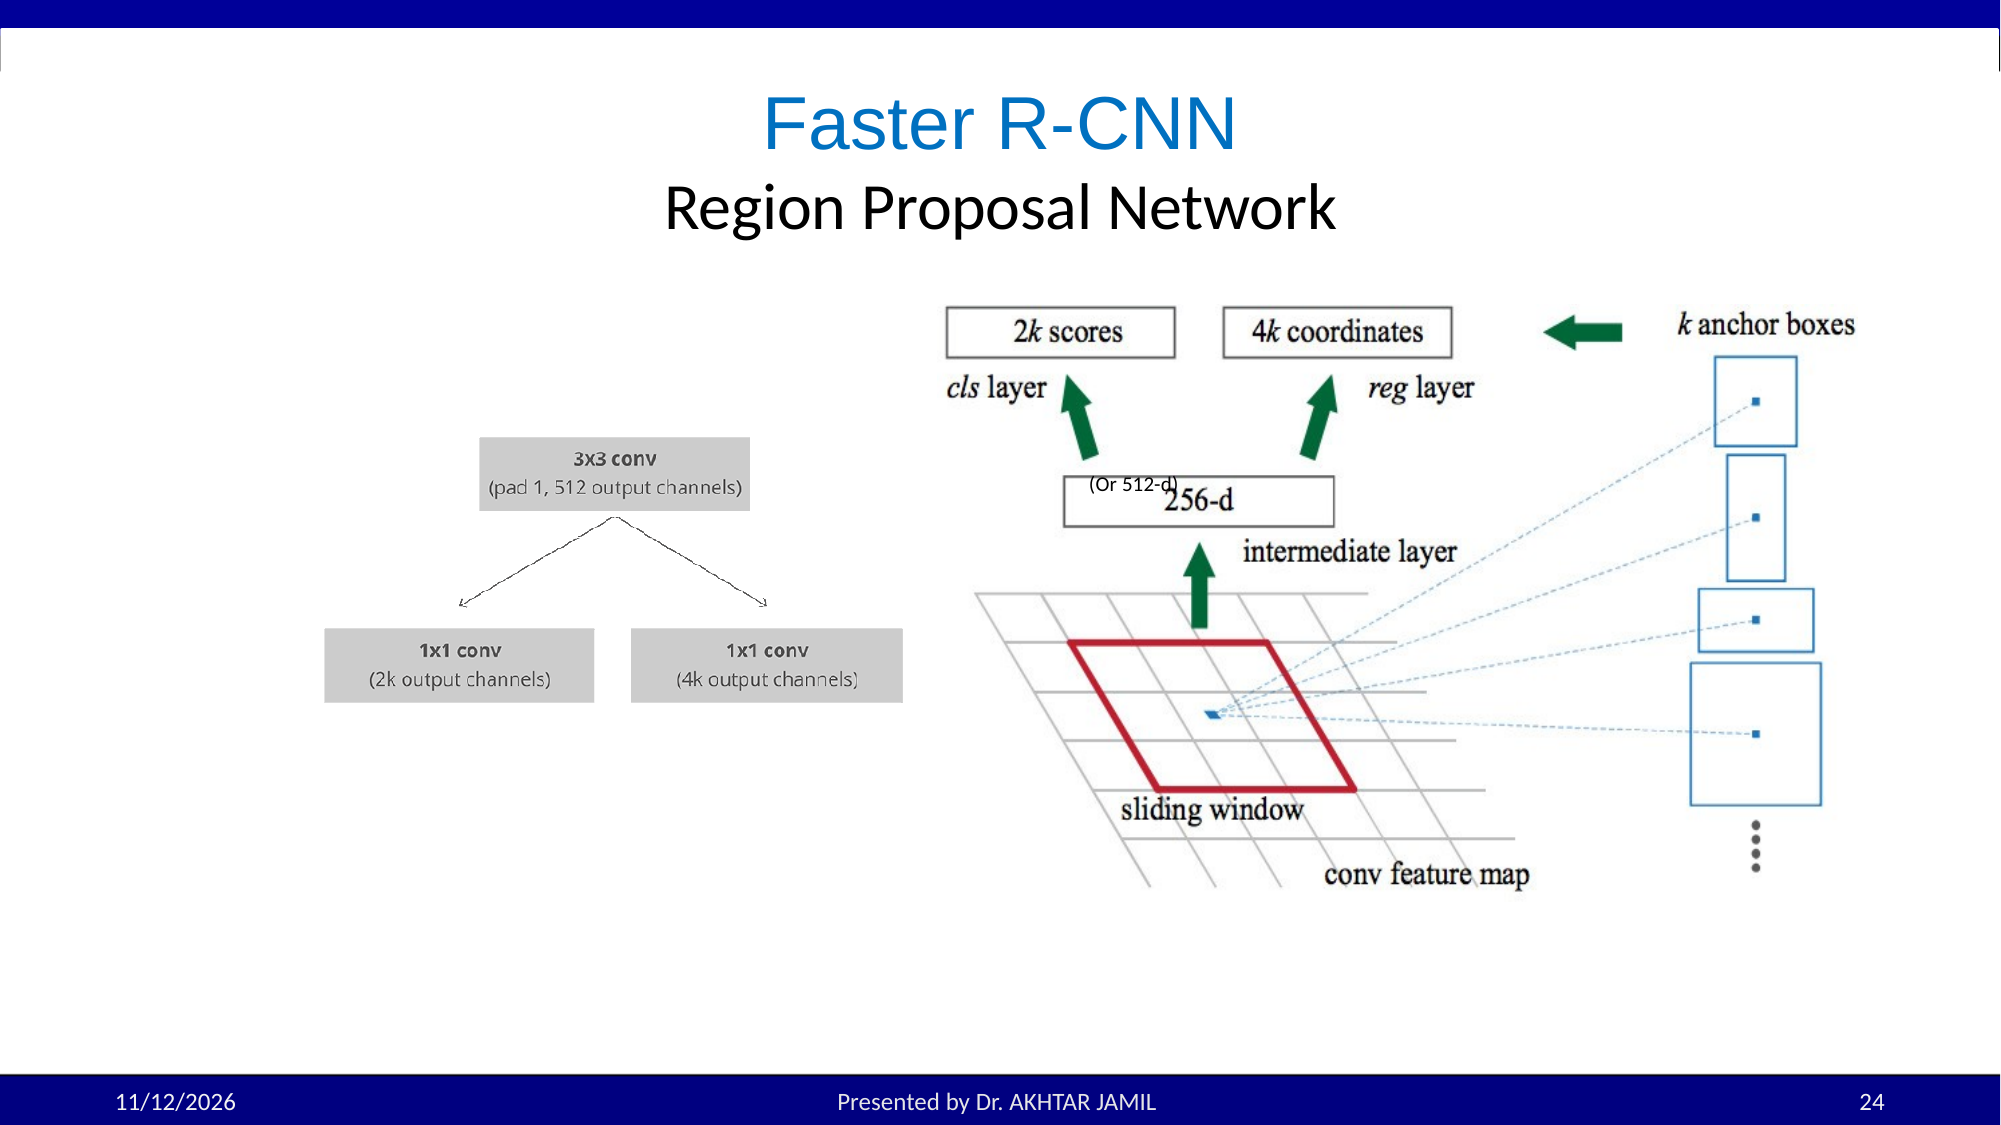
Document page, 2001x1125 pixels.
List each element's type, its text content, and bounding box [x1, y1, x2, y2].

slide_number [99, 1062, 567, 1125]
title Faster R-CNN Region Proposal Network [99, 73, 1900, 264]
slide_number 24 [1433, 1062, 1900, 1125]
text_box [630, 627, 903, 704]
footer Presented by Dr. AKHTAR JAMIL [683, 1062, 1317, 1125]
picture [0, 0, 2001, 1125]
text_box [458, 437, 767, 609]
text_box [323, 627, 596, 704]
